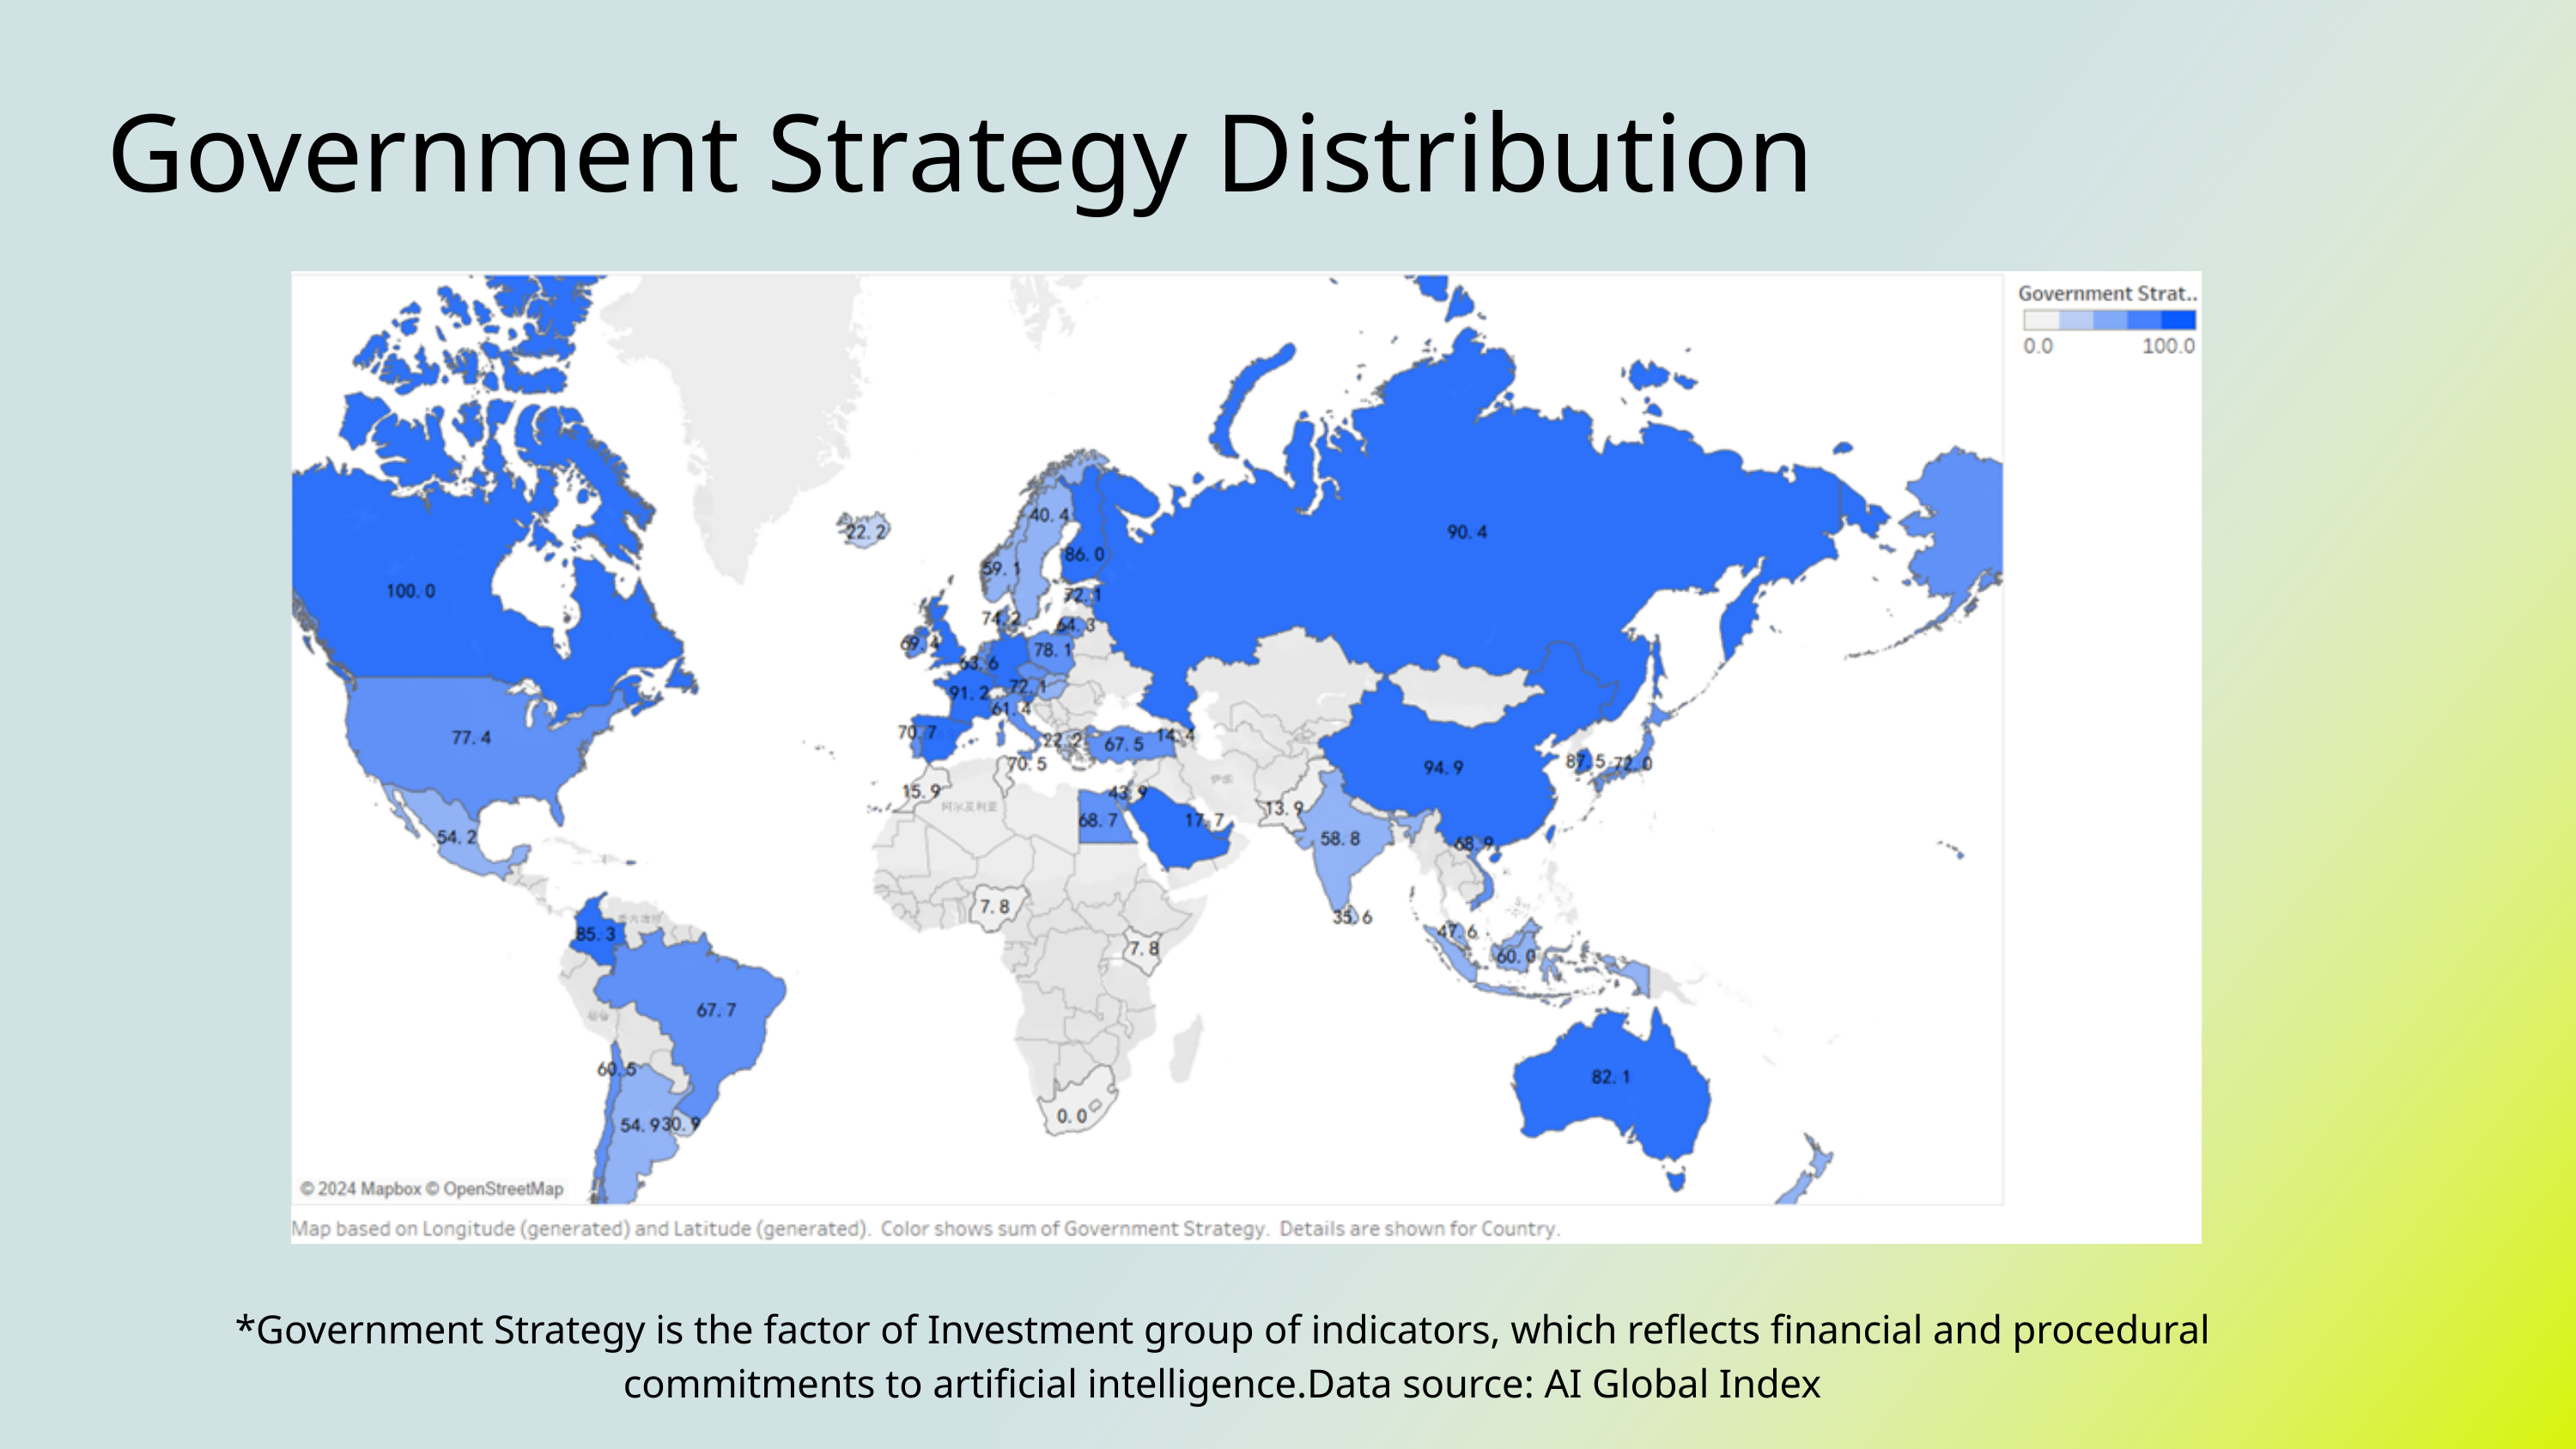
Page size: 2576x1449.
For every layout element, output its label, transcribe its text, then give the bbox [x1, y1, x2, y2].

text_box [994, 0, 2576, 1449]
text_box [291, 271, 2202, 1245]
text_box Government Strategy Distribution [0, 63, 1923, 214]
text_box *Government Strategy is the factor of Investment group of indicators, which reflects financial and procedural commitments to artificial intelligence.Data source: AI Global Index [169, 1296, 2275, 1406]
